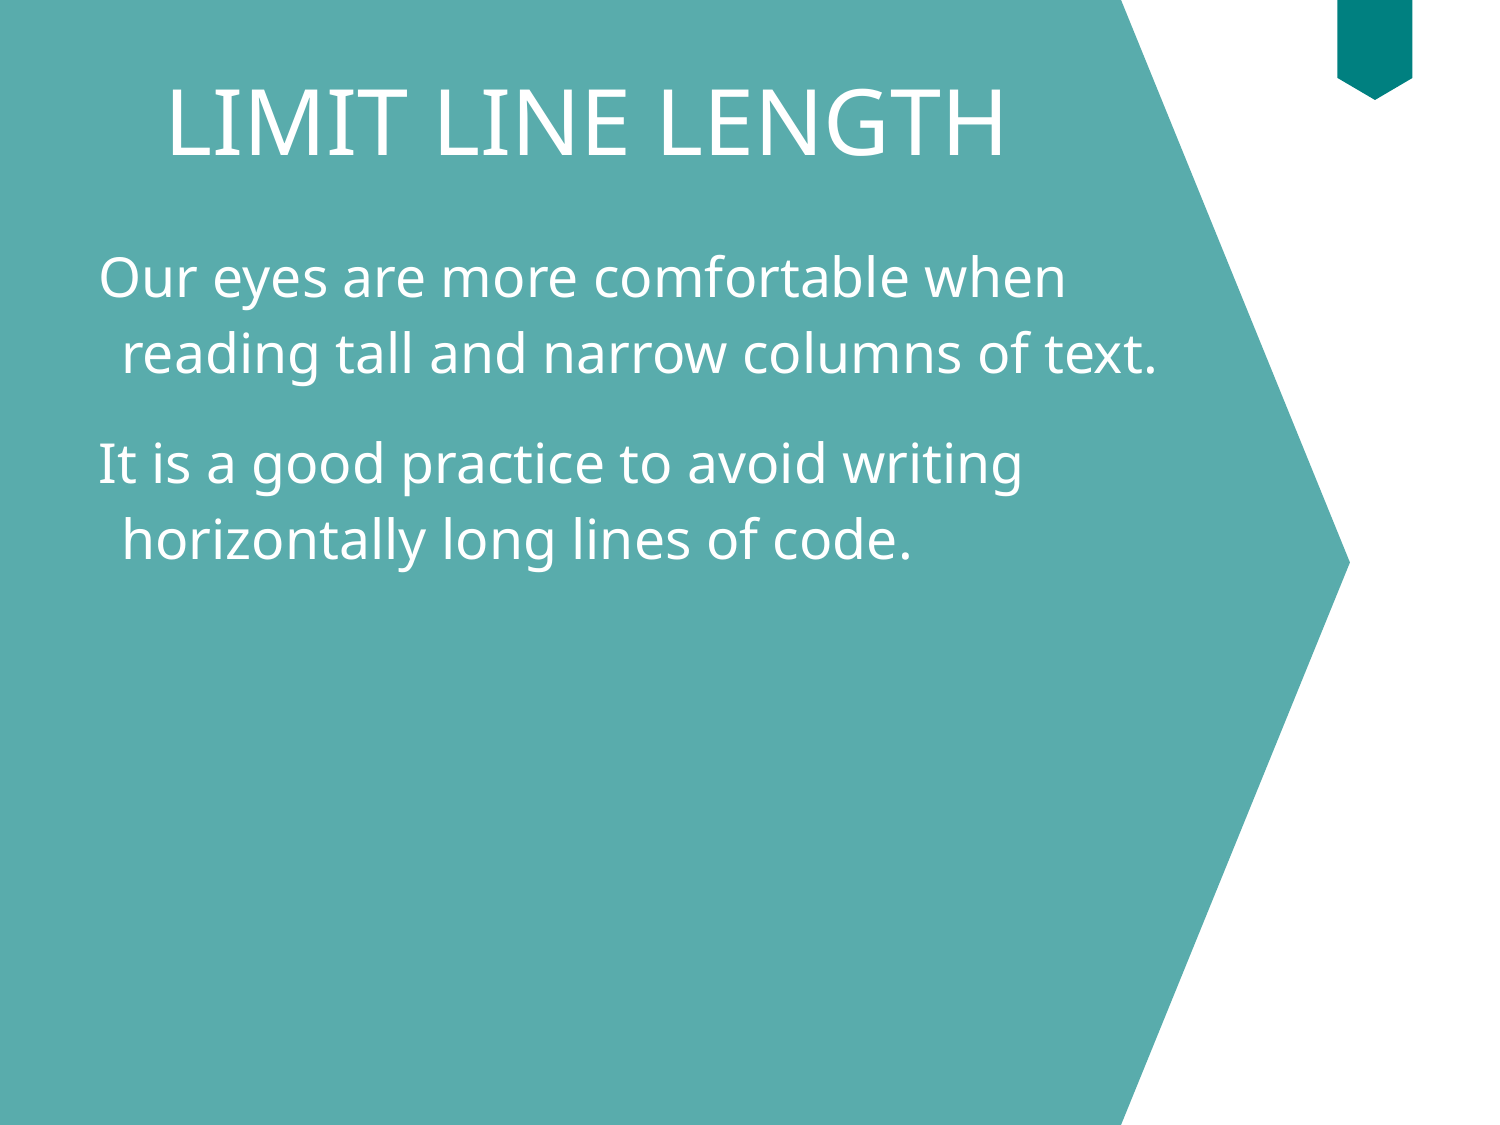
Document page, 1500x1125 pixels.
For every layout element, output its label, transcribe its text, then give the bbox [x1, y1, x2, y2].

text_box [1337, 0, 1413, 100]
text_box [0, 0, 1350, 1125]
title LIMIT LINE LENGTH [37, 24, 1138, 213]
list Our eyes are more comfortable when reading tall and narrow columns of text. It is a good practice to avoid writing horizontally long lines of code. [50, 224, 1200, 1088]
